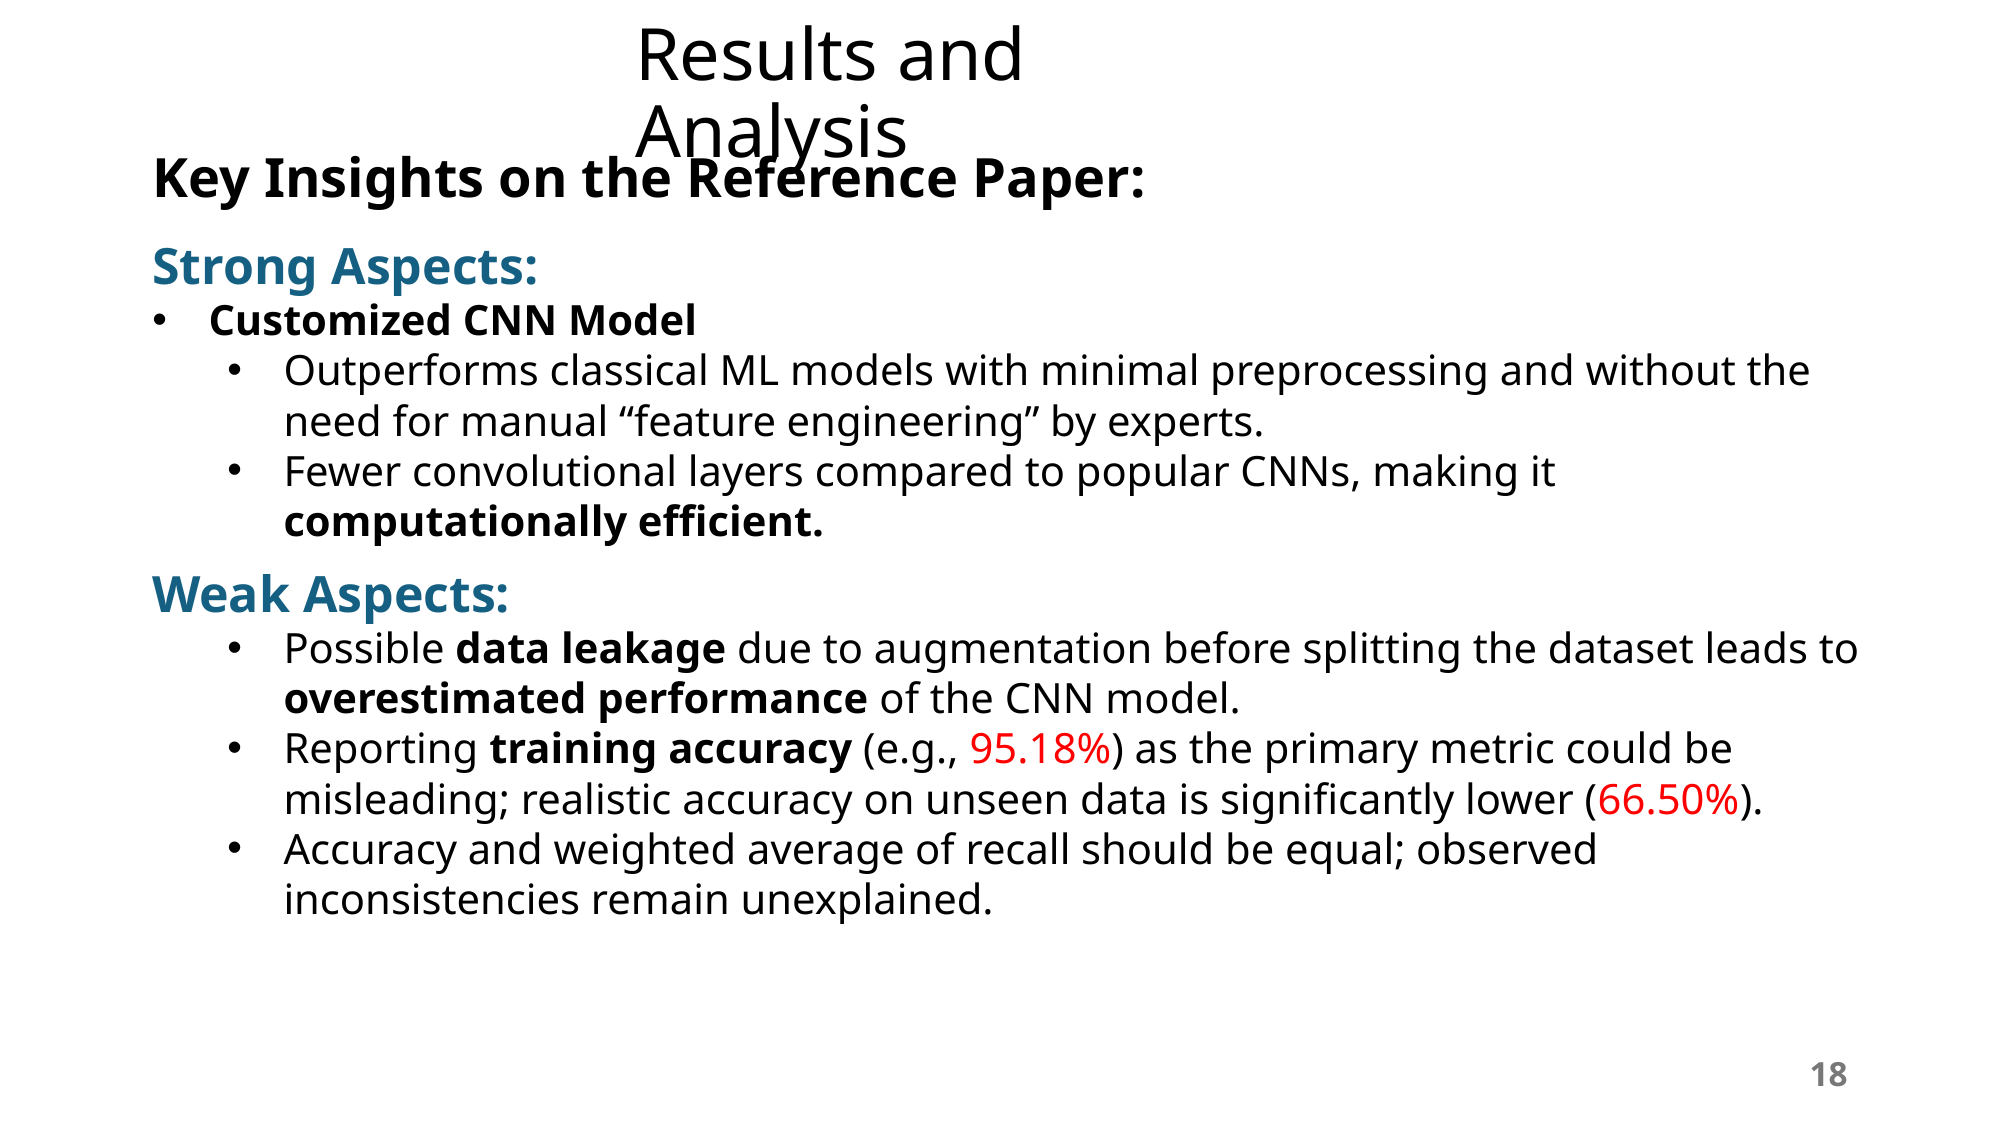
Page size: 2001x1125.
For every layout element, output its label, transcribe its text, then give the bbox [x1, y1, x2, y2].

text_box Results and Analysis [620, 9, 1305, 181]
slide_number 18 [1701, 1042, 1863, 1103]
text_box Strong Aspects: Customized CNN Model Outperforms classical ML models with minimal preprocessing and without the need for manual “feature engineering” by experts. Fewer convolutional layers compared to popular CNNs, making it computationally efficient. [137, 226, 1902, 552]
text_box Weak Aspects: Possible data leakage due to augmentation before splitting the dataset leads to overestimated performance of the CNN model. Reporting training accuracy (e.g., 95.18%) as the primary metric could be misleading; realistic accuracy on unseen data is significantly lower (66.50%). Accuracy and weighted average of recall should be equal; observed inconsistencies remain unexplained. [137, 554, 1902, 930]
text_box Key Insights on the Reference Paper: [137, 142, 1863, 226]
